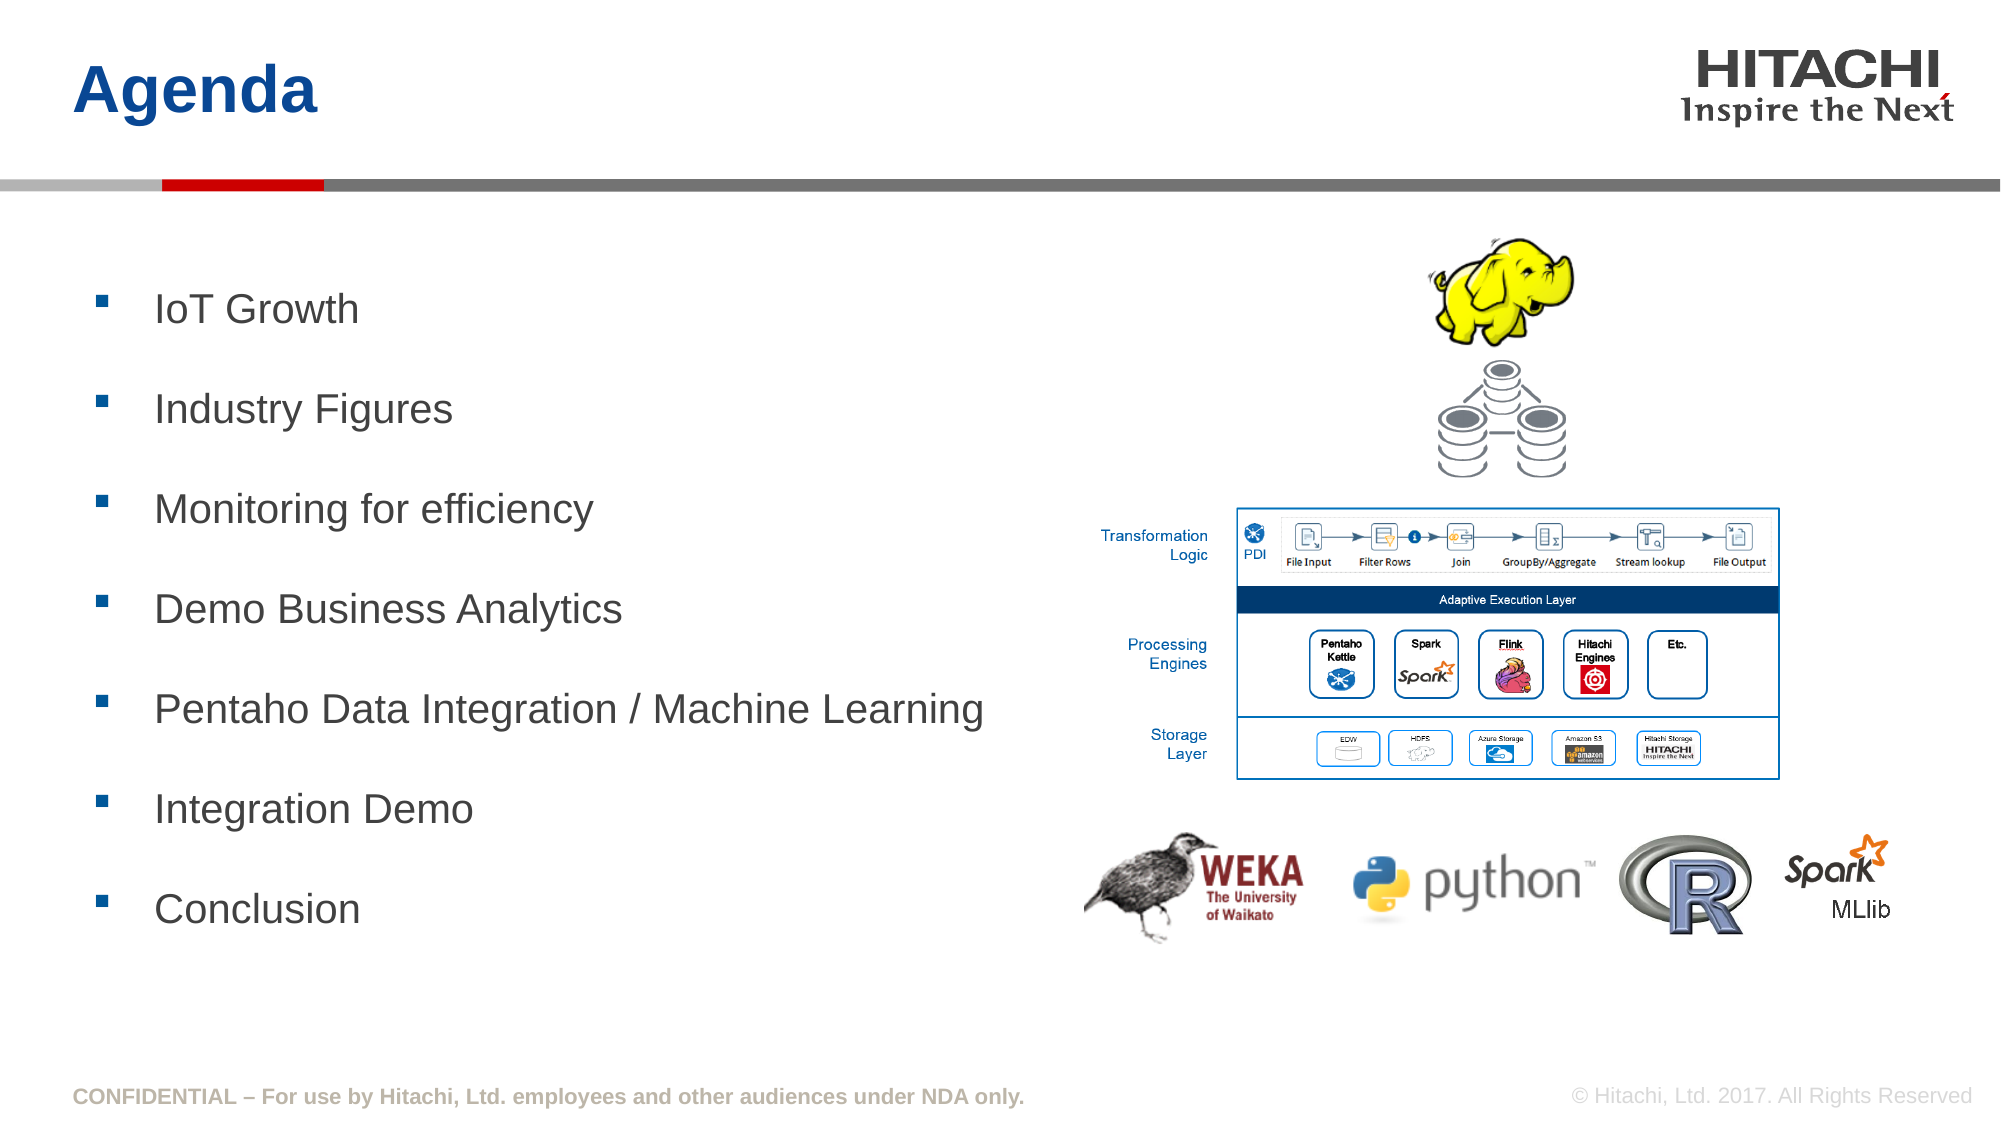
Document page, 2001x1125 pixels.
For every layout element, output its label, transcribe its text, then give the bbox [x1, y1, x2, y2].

title Agenda [57, 11, 1600, 172]
list IoT Growth Industry Figures Monitoring for efficiency Demo Business Analytics Pentaho Data Integration / Machine Learning Integration Demo Conclusion [77, 274, 1956, 1048]
picture [1410, 228, 1595, 478]
picture [1089, 495, 1787, 787]
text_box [1084, 807, 1921, 954]
